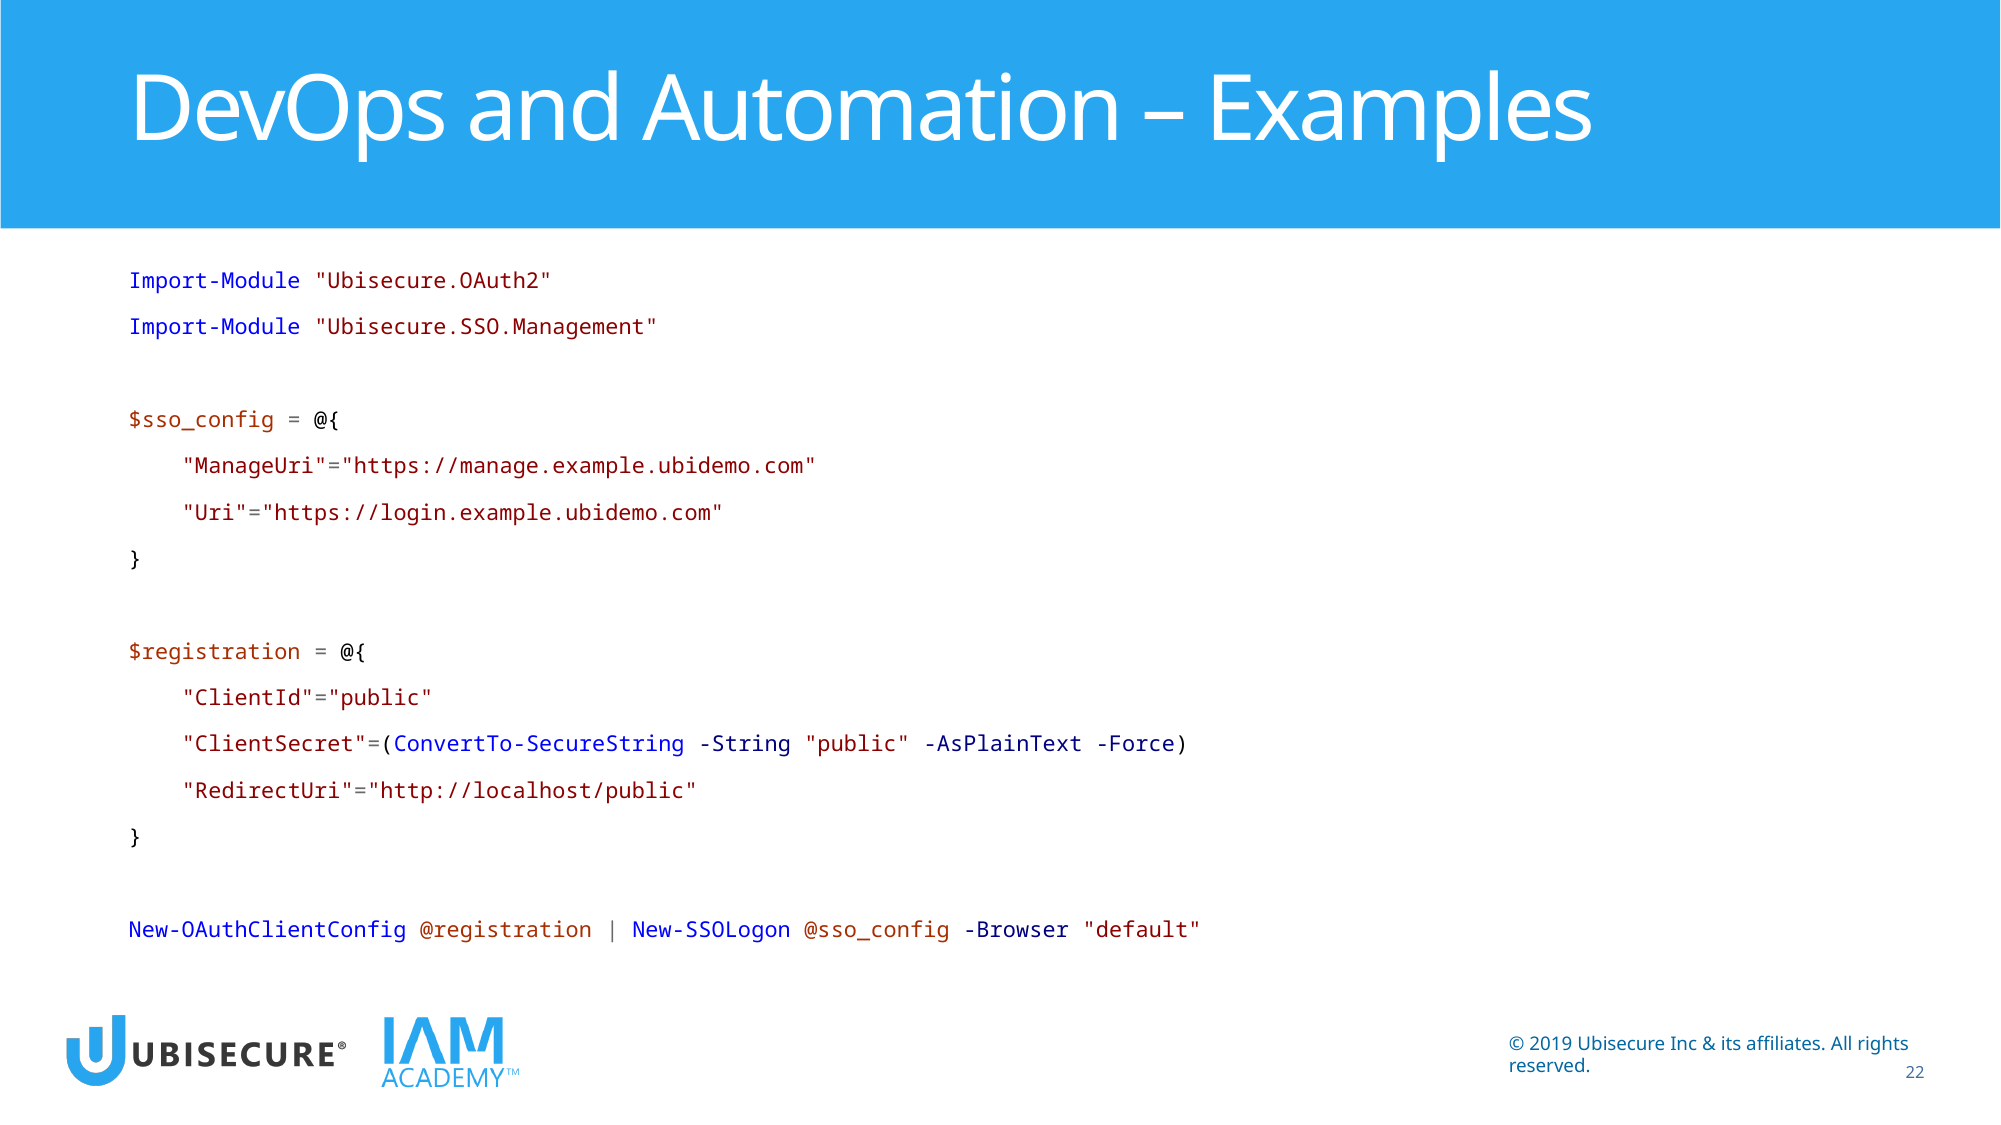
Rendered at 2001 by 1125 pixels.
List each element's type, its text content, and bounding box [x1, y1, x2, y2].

picture [55, 1007, 356, 1094]
title DevOps and Automation – Examples [114, 21, 1886, 199]
list Import-Module "Ubisecure.OAuth2" Import-Module "Ubisecure.SSO.Management" $sso_config = @{ "ManageUri"="https://manage.example.ubidemo.com" "Uri"="https://login.example.ubidemo.com" } $registration = @{ "ClientId"="public" "ClientSecret"=(ConvertTo-SecureString -String "public" -AsPlainText -Force) "RedirectUri"="http://localhost/public" } New-OAuthClientConfig @registration | New-SSOLogon @sso_config -Browser "default" [114, 258, 1886, 1003]
picture [376, 1012, 524, 1094]
slide_number 22 [1489, 1043, 1940, 1104]
